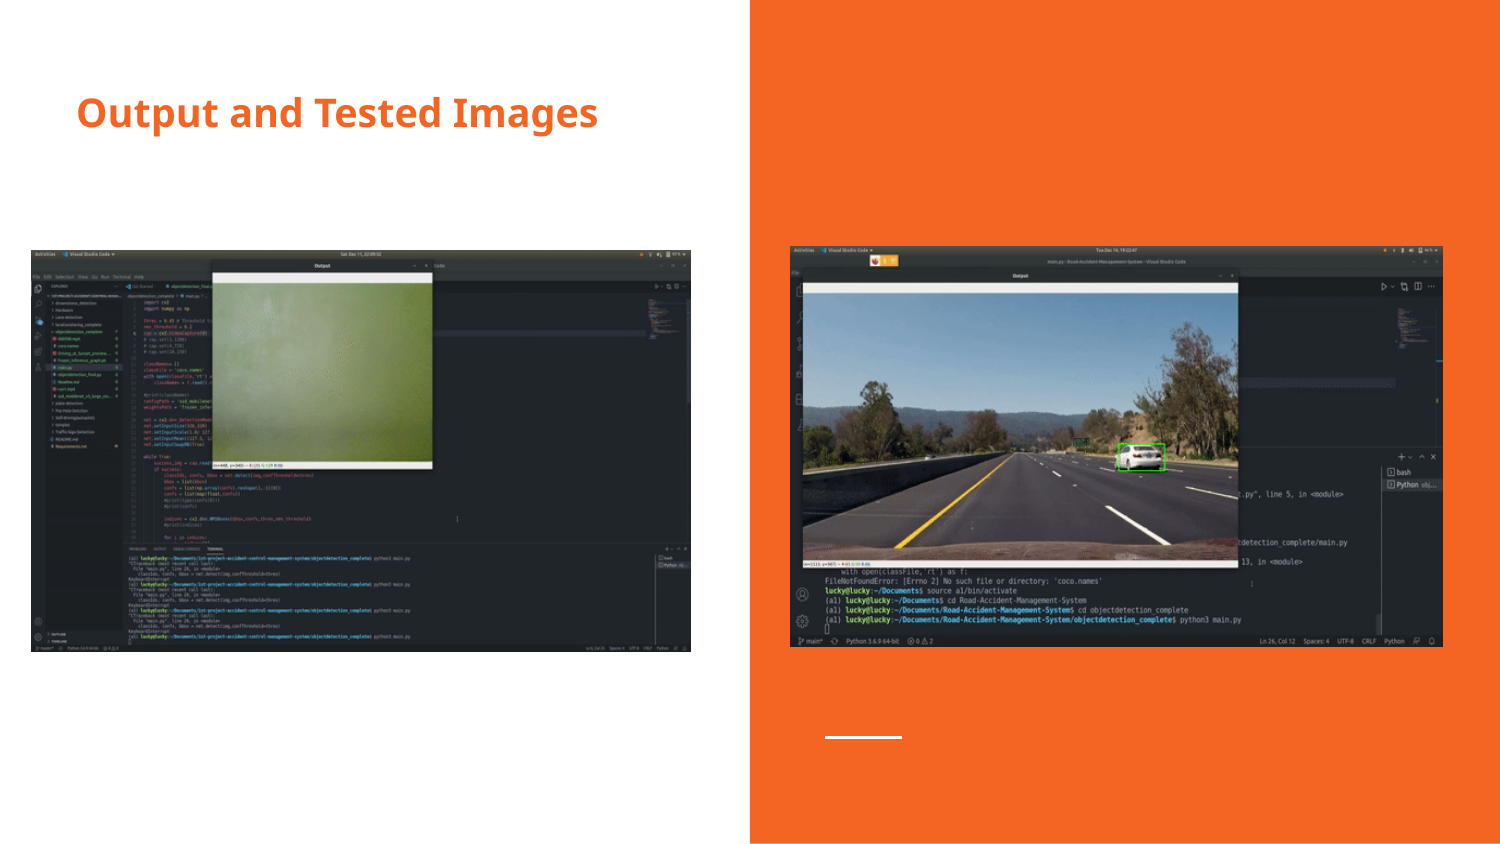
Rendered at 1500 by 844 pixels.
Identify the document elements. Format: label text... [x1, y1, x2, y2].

picture [789, 246, 1443, 647]
picture [31, 250, 691, 652]
text_box Output and Tested Images [61, 73, 895, 151]
